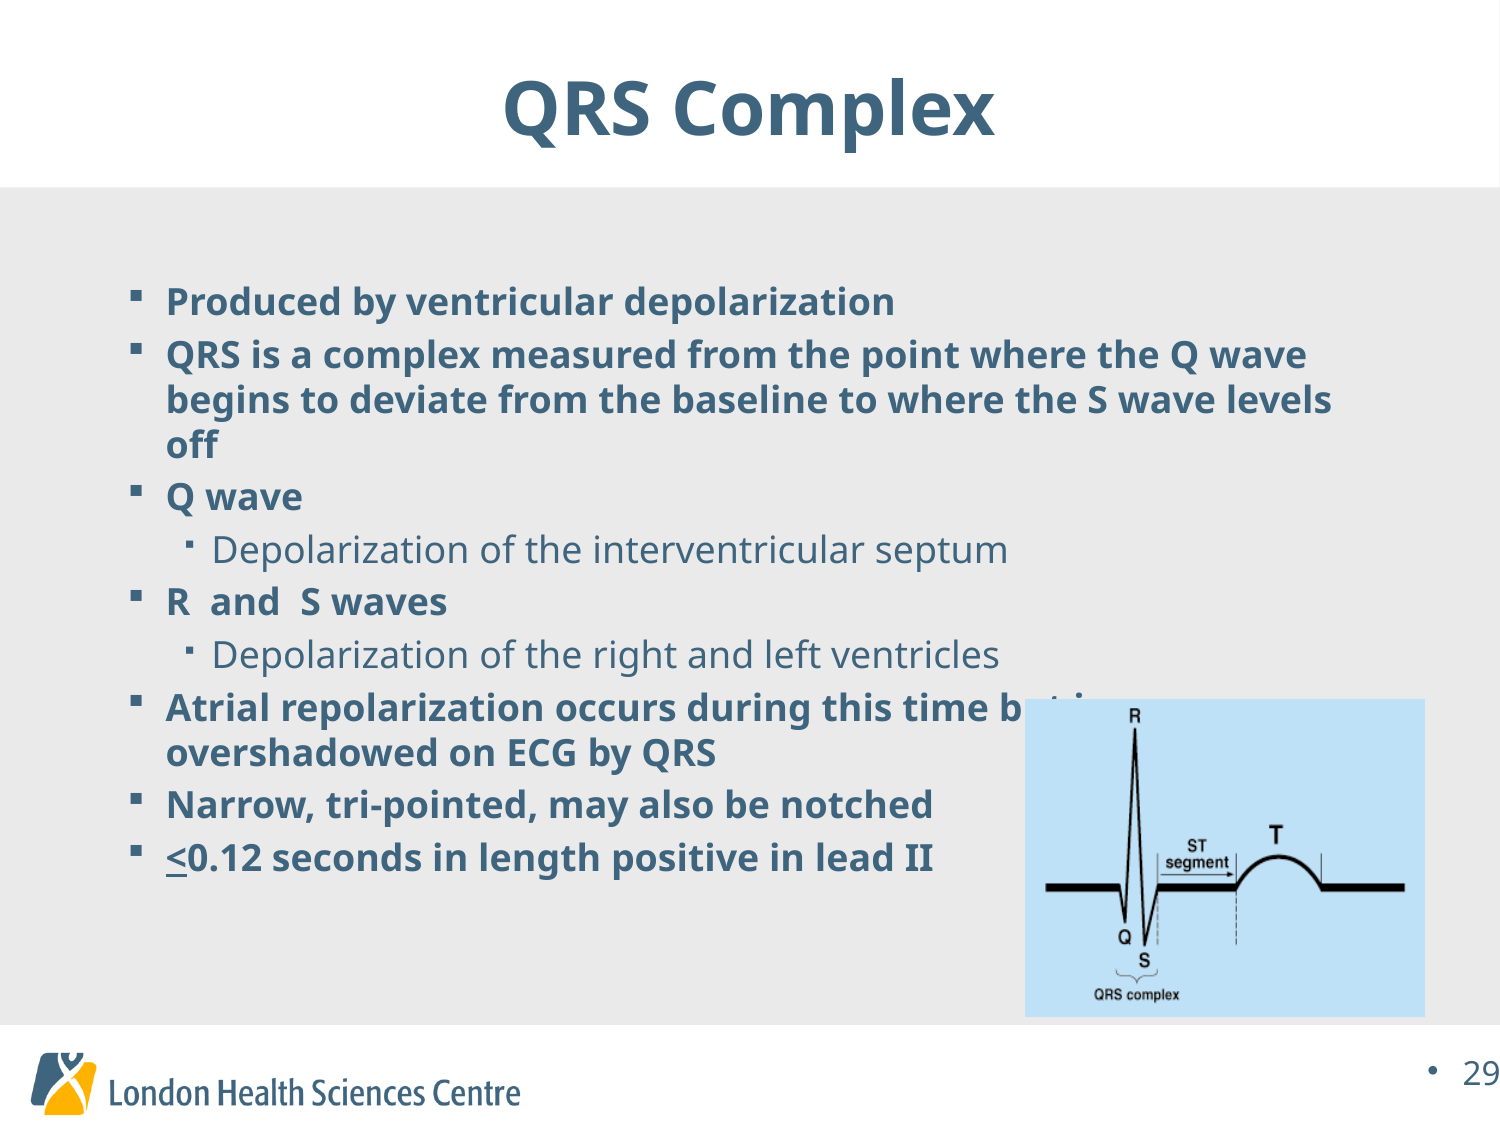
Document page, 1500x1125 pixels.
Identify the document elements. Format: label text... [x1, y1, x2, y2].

picture [12, 1034, 538, 1122]
list Produced by ventricular depolarization QRS is a complex measured from the point where the Q wave begins to deviate from the baseline to where the S wave levels off Q wave Depolarization of the interventricular septum R and S waves Depolarization of the right and left ventricles Atrial repolarization occurs during this time but is overshadowed on ECG by QRS Narrow, tri-pointed, may also be notched <0.12 seconds in length positive in lead II [112, 270, 1388, 1006]
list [1024, 699, 1426, 1017]
title QRS Complex [0, 0, 1500, 188]
